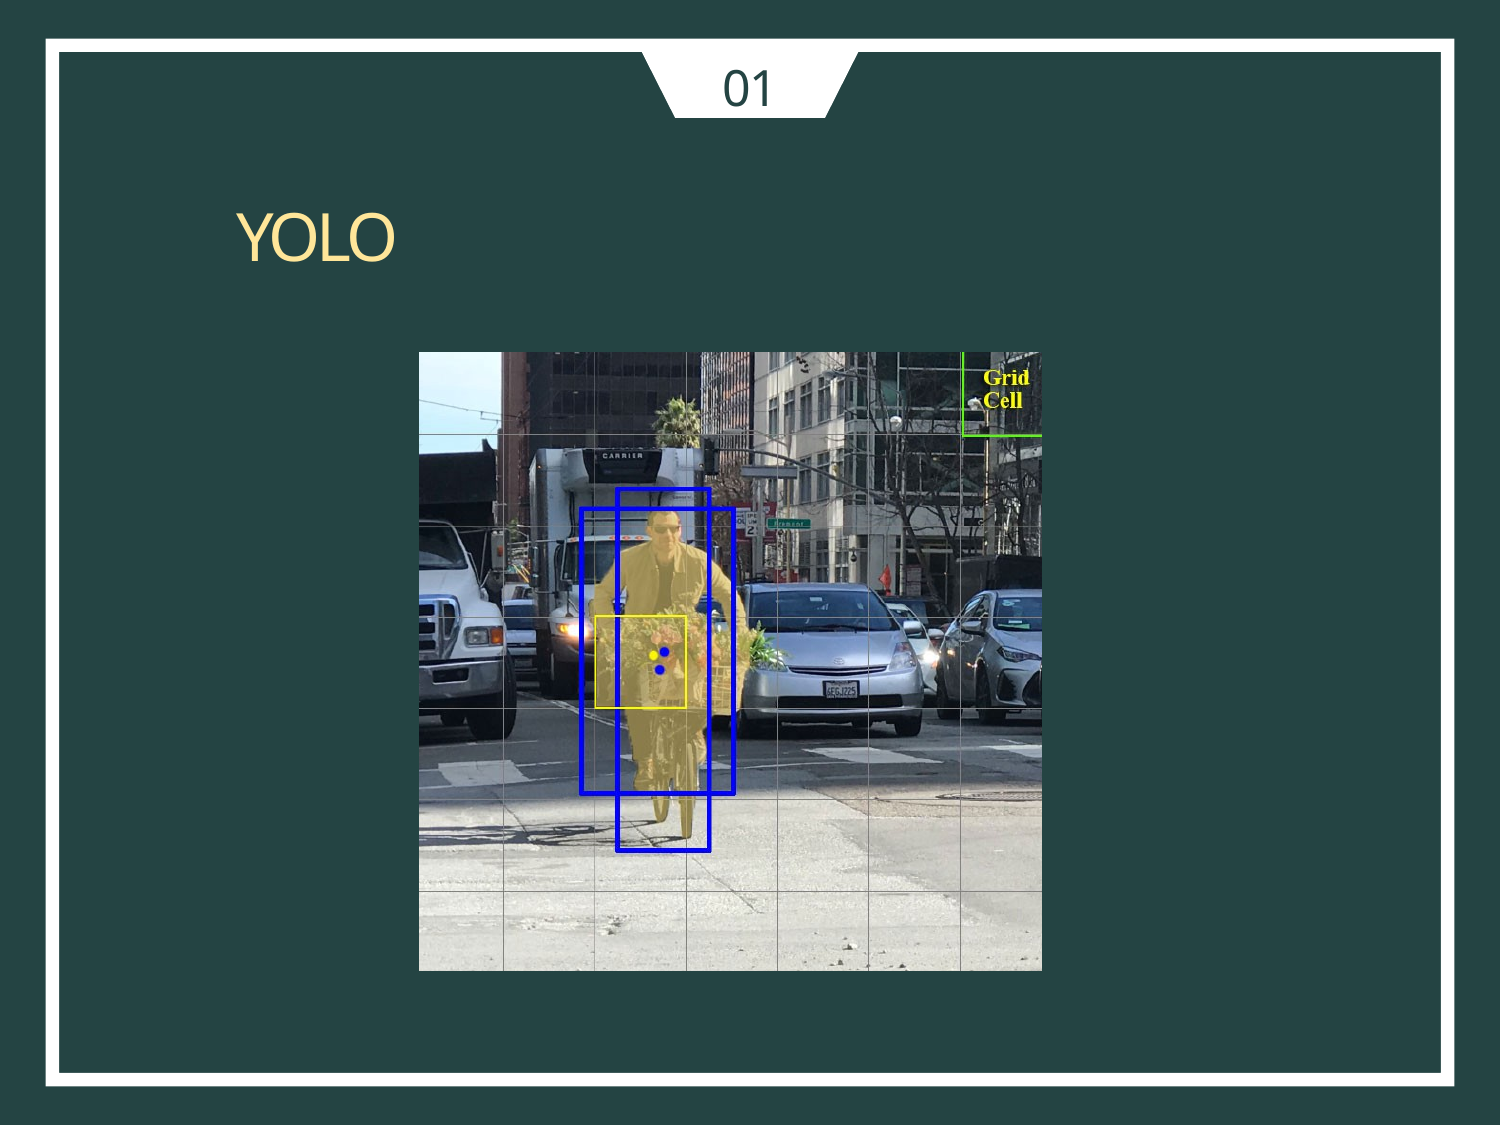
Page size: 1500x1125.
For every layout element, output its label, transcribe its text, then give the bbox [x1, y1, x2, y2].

text_box 01 [707, 48, 793, 124]
picture [419, 352, 1042, 971]
text_box [45, 37, 1455, 1087]
text_box [638, 47, 862, 119]
text_box YOLO (You Only Look Once)모델 원리 [223, 187, 1277, 282]
